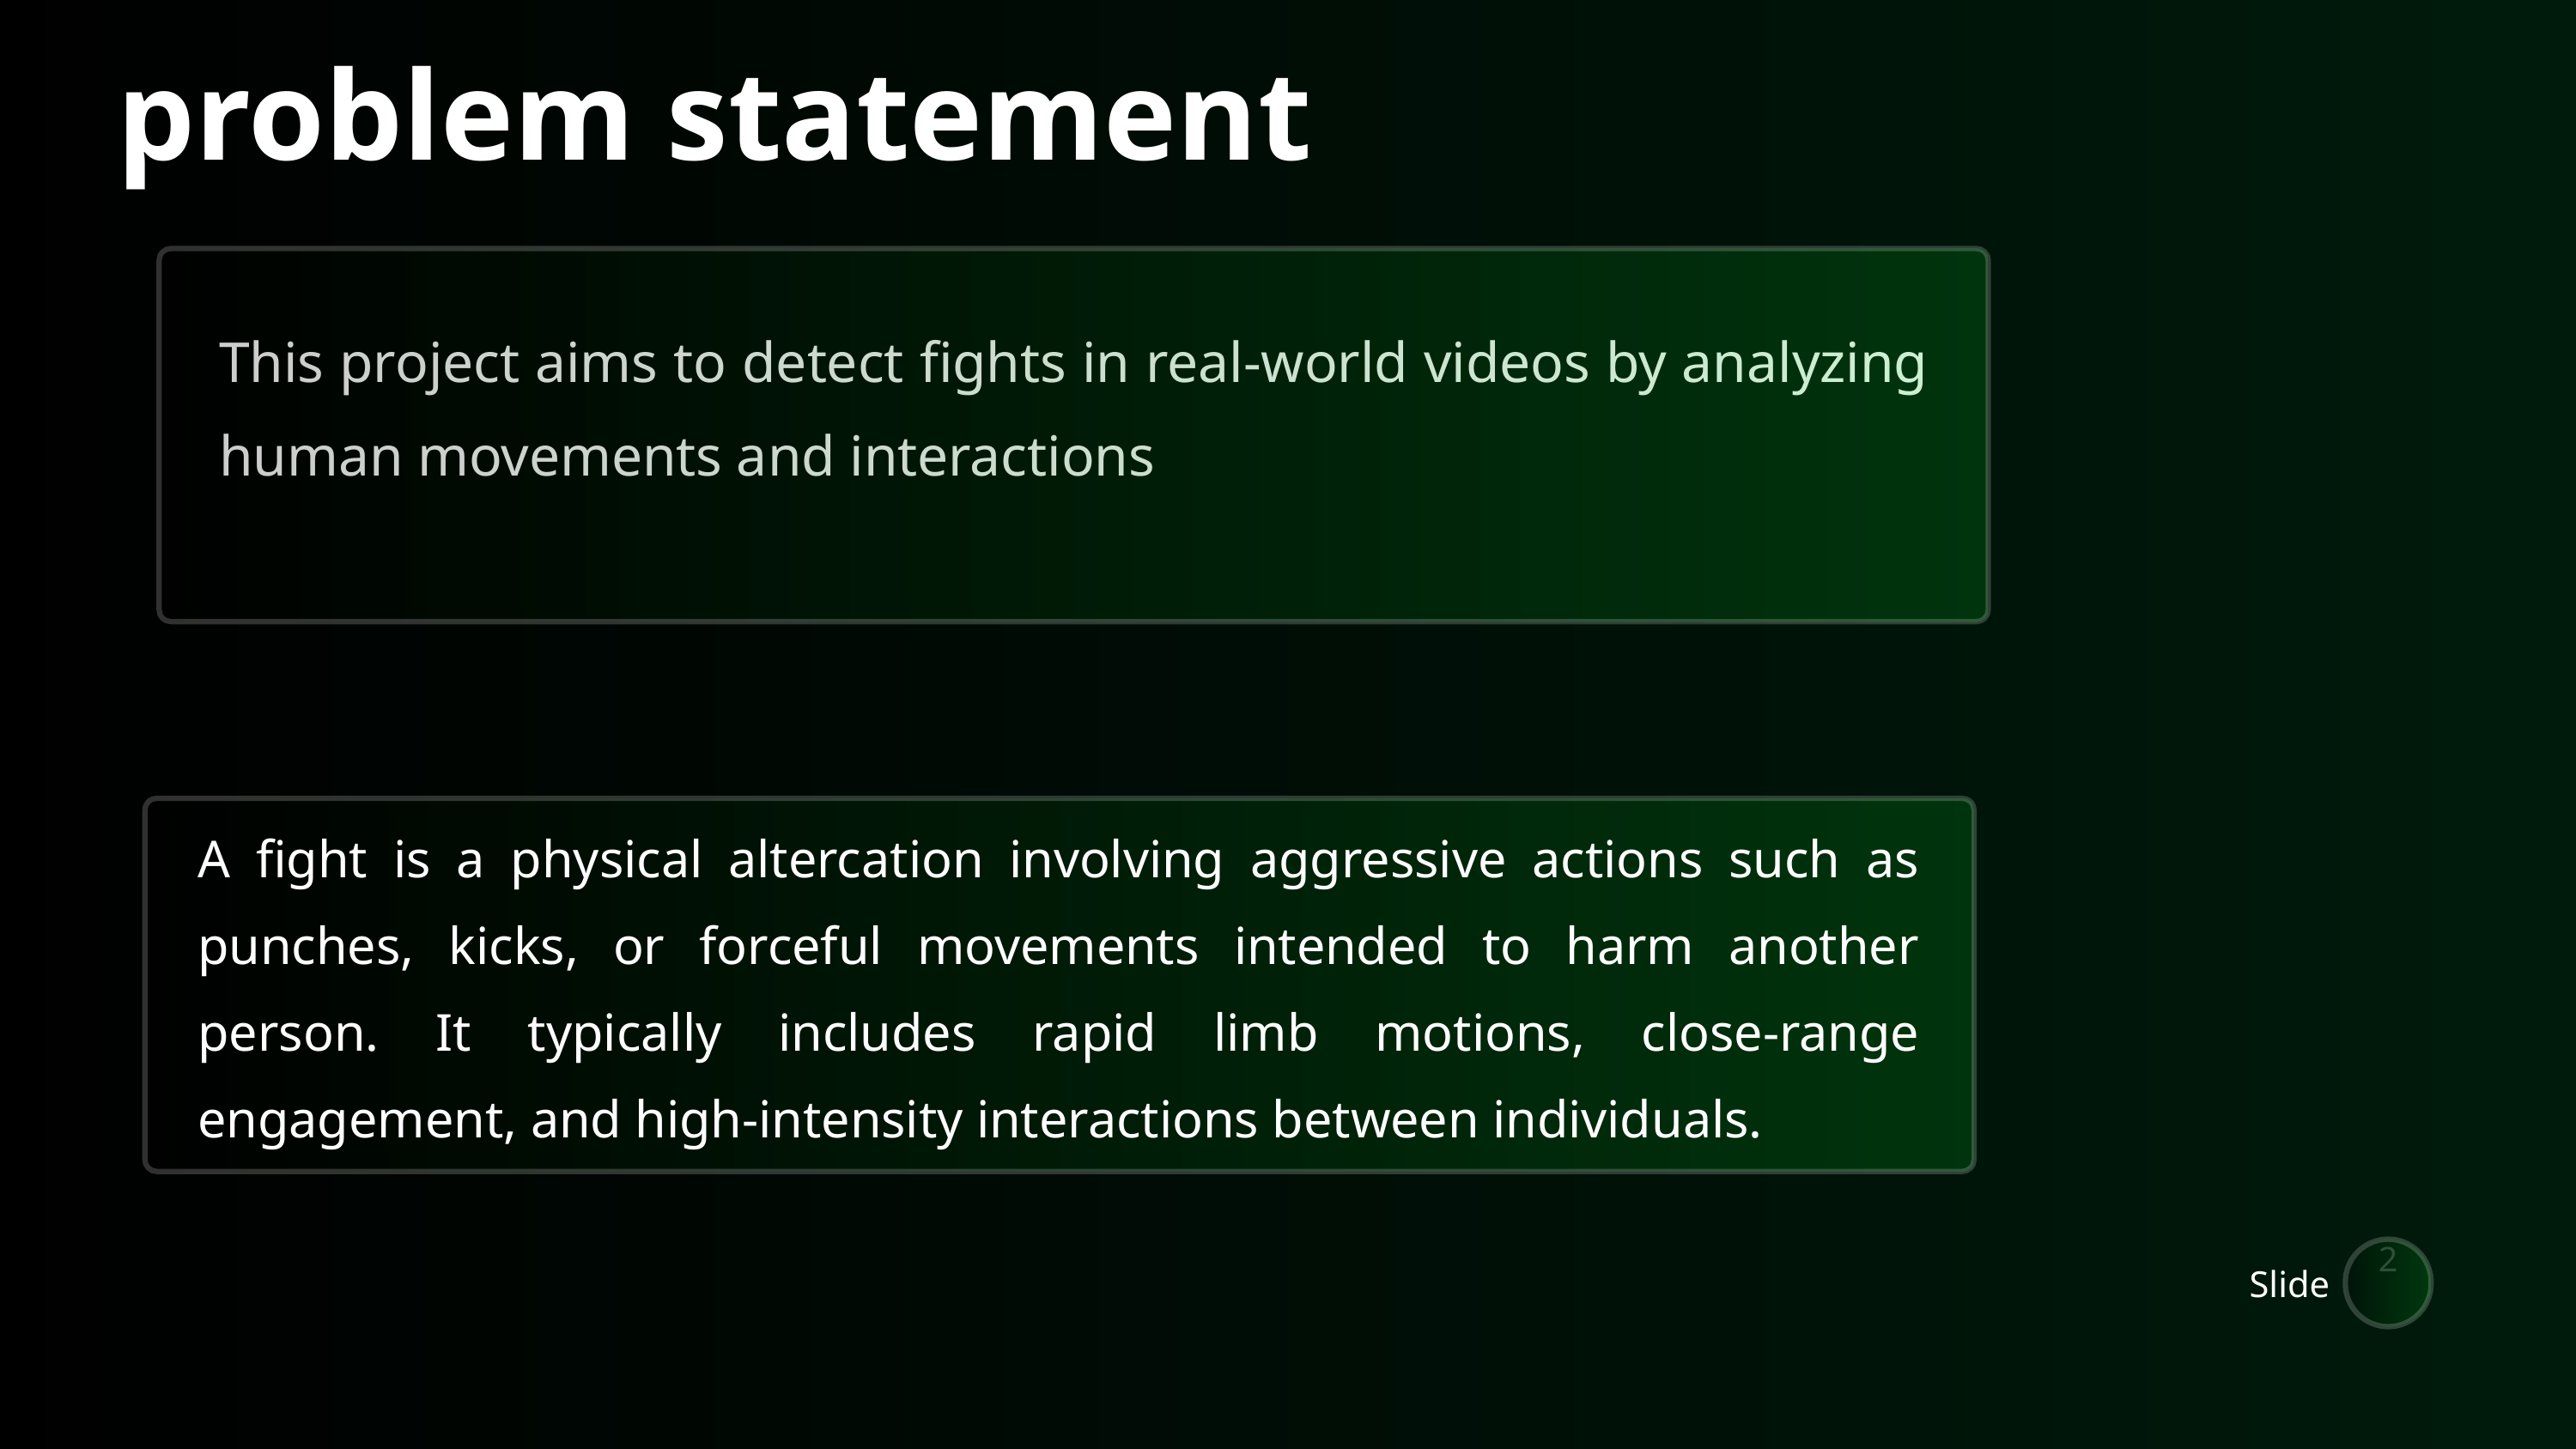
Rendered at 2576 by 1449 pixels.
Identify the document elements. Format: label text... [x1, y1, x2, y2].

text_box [144, 797, 1975, 1172]
text_box problem statement [117, 52, 2389, 185]
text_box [159, 248, 1989, 622]
text_box Slide [2150, 1243, 2330, 1305]
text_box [2345, 1239, 2432, 1327]
